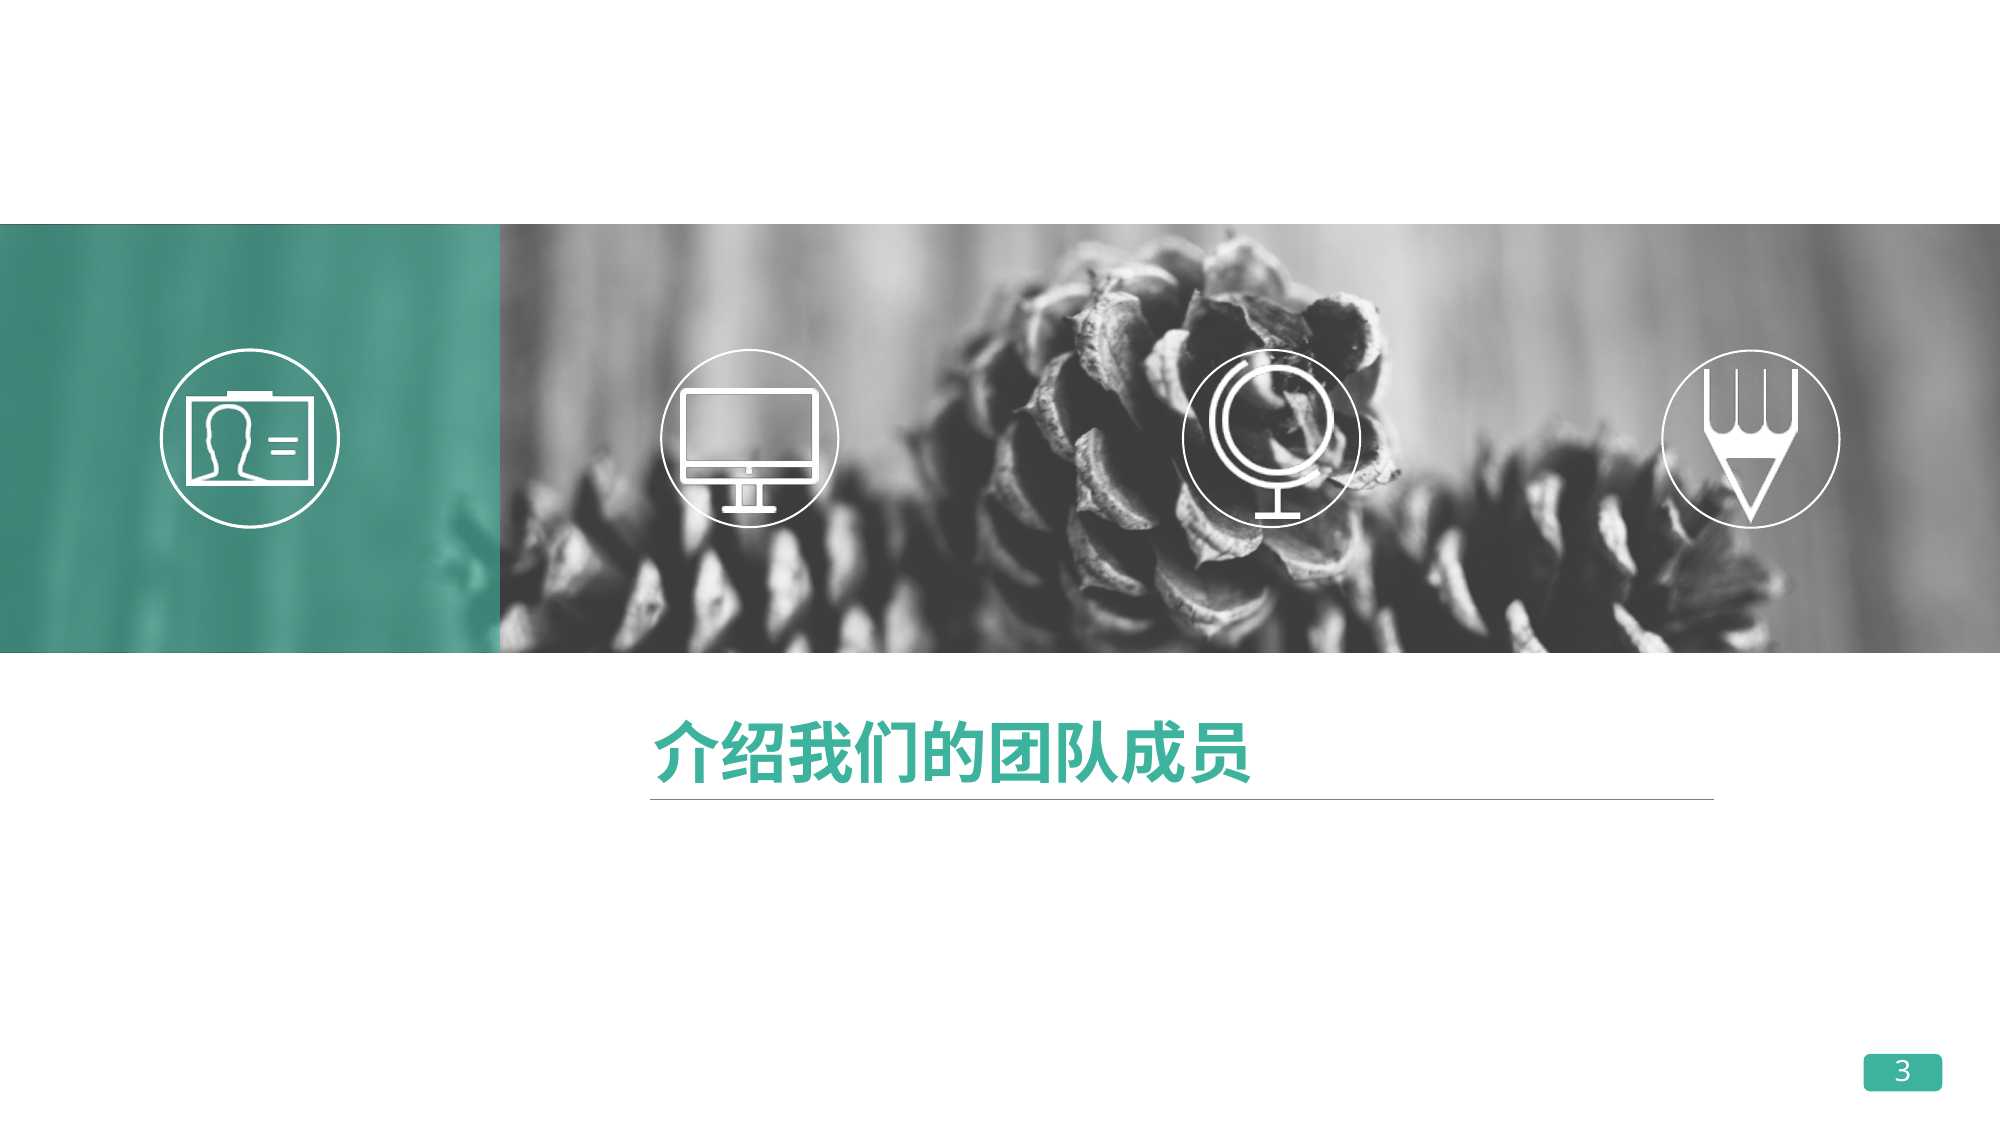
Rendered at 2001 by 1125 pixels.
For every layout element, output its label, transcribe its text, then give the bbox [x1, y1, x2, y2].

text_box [635, 703, 1715, 800]
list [0, 224, 2000, 653]
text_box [1182, 349, 1361, 528]
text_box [661, 349, 839, 528]
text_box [161, 349, 339, 528]
slide_number 3 [1677, 1042, 2000, 1103]
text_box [1662, 350, 1840, 528]
